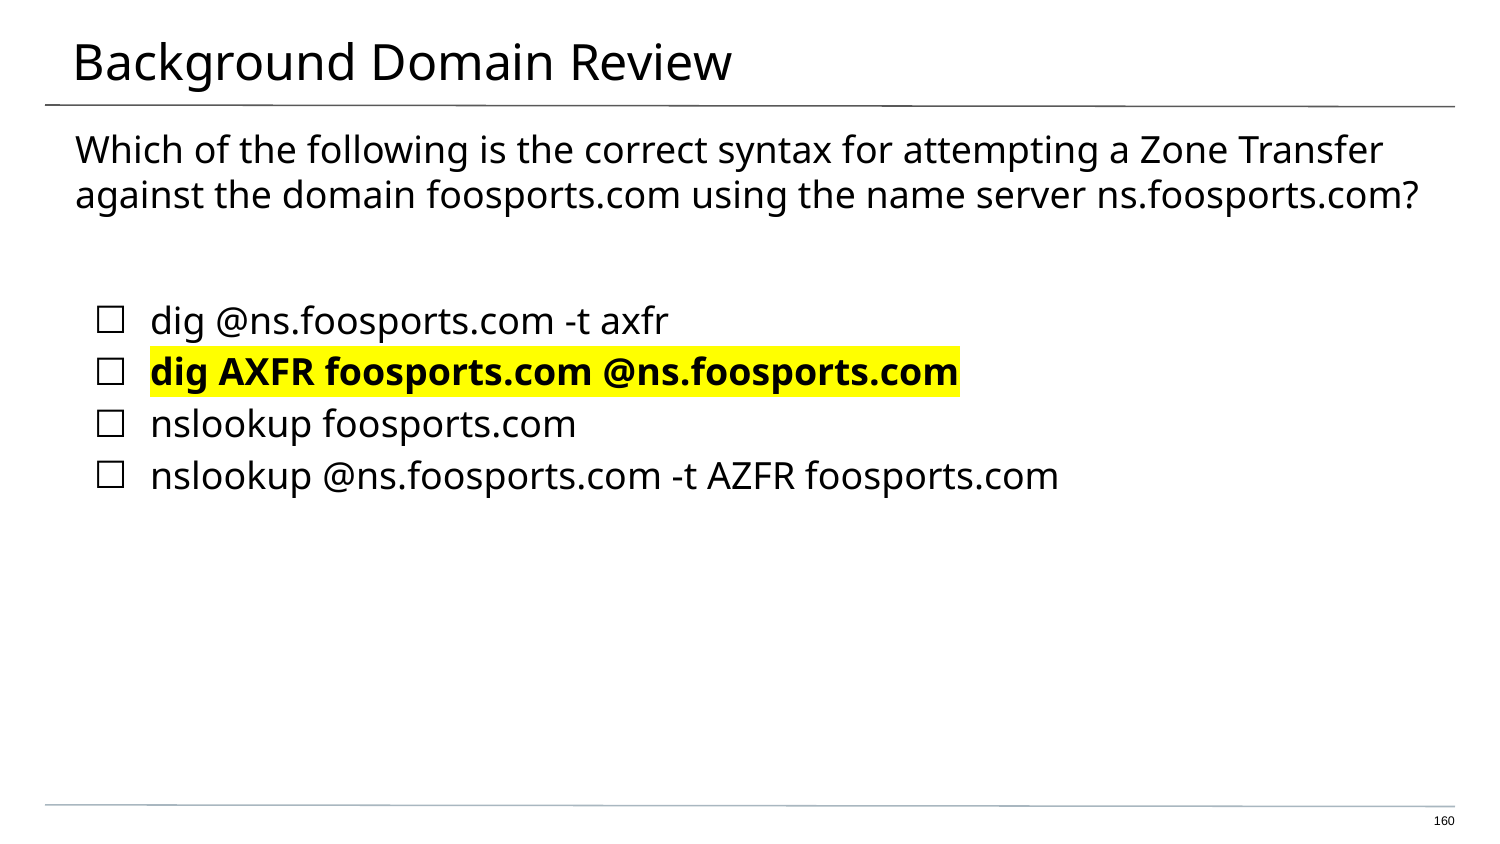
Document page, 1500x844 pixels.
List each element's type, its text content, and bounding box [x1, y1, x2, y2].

subtitle Which of the following is the correct syntax for attempting a Zone Transfer against the domain foosports.com using the name server ns.foosports.com? [0, 110, 1500, 171]
title Background Domain Review [0, 0, 1500, 88]
list dig @ns.foosports.com -t axfr dig AXFR foosports.com @ns.foosports.com nslookup foosports.com nslookup @ns.foosports.com -t AZFR foosports.com [0, 289, 1500, 805]
slide_number 160 [1412, 813, 1455, 831]
